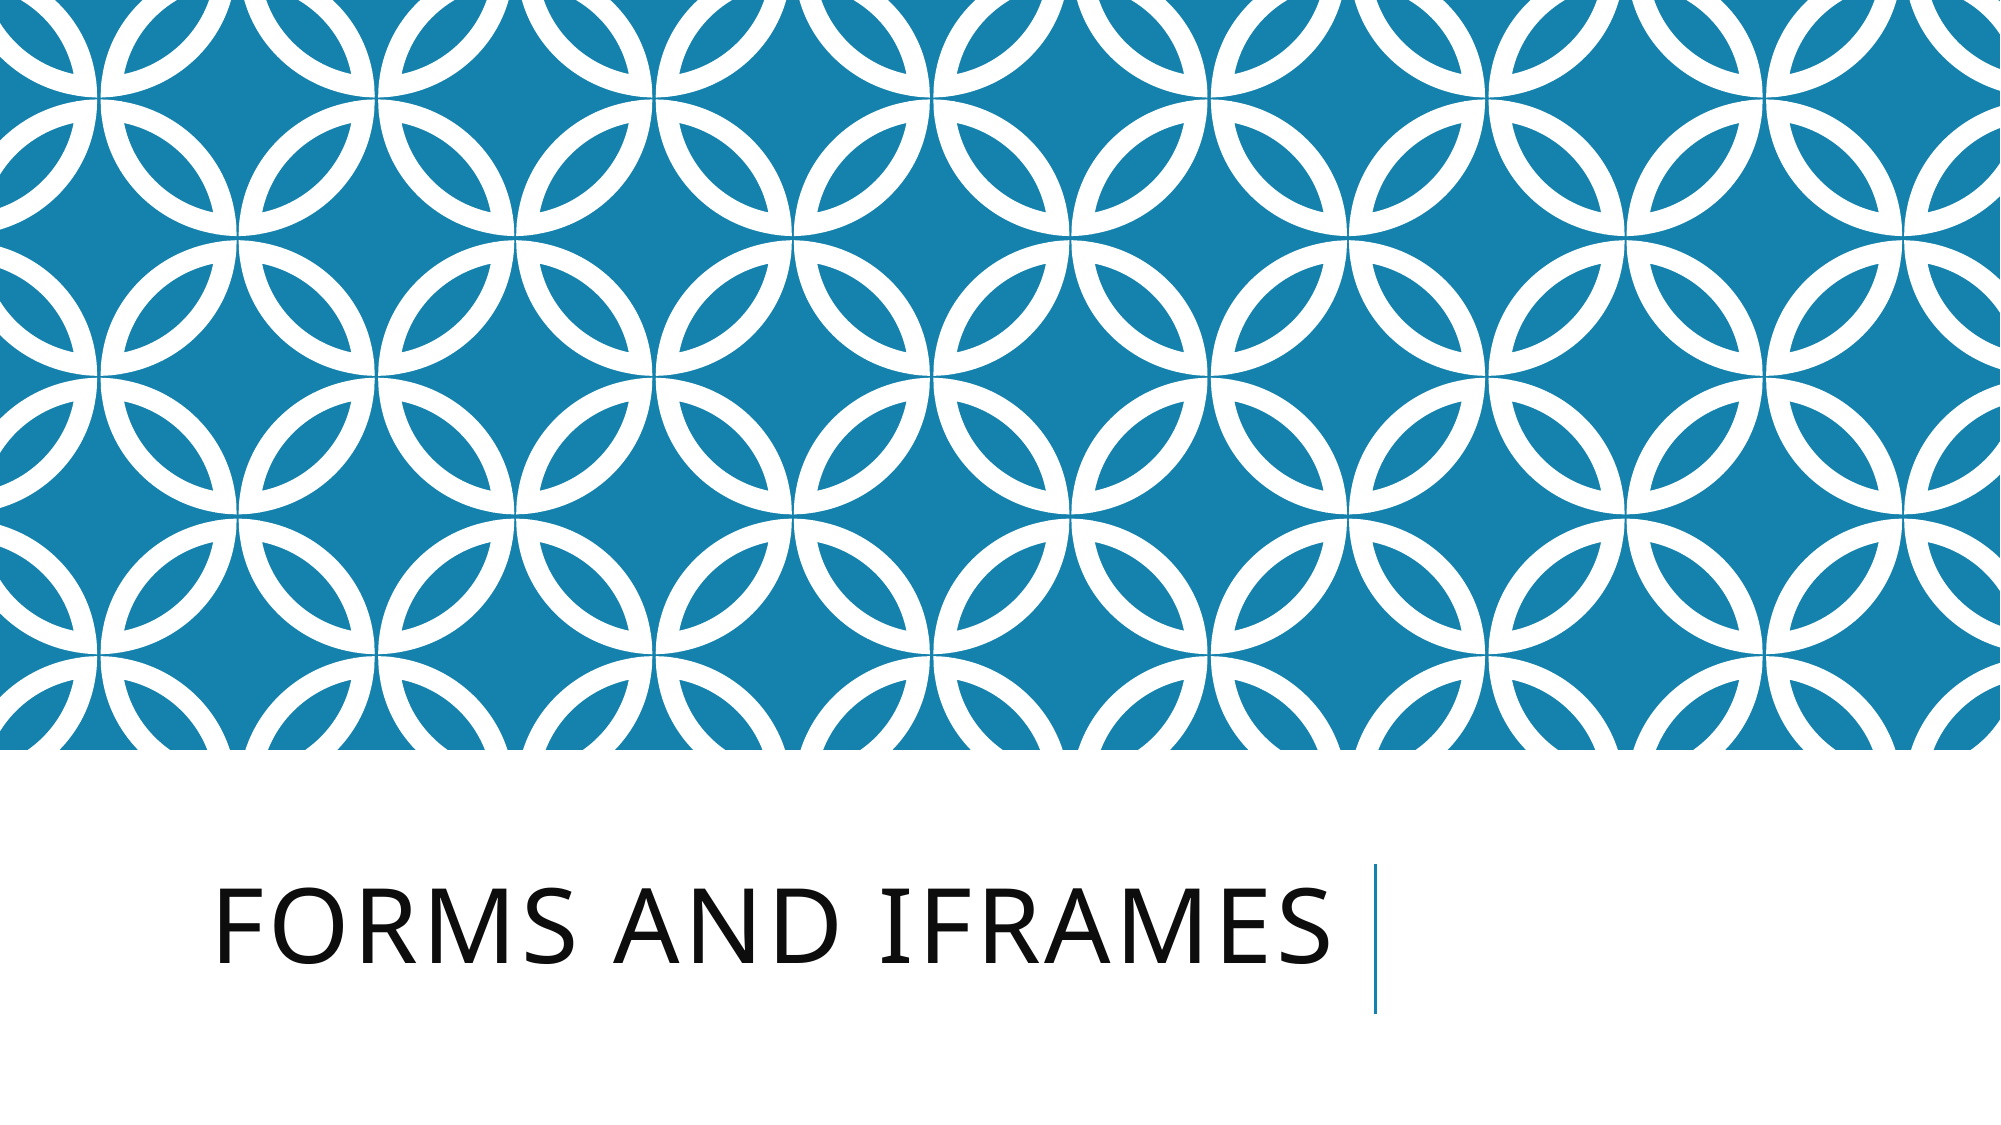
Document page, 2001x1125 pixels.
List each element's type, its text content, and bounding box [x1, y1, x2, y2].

title Forms and iframes [75, 813, 1350, 1054]
